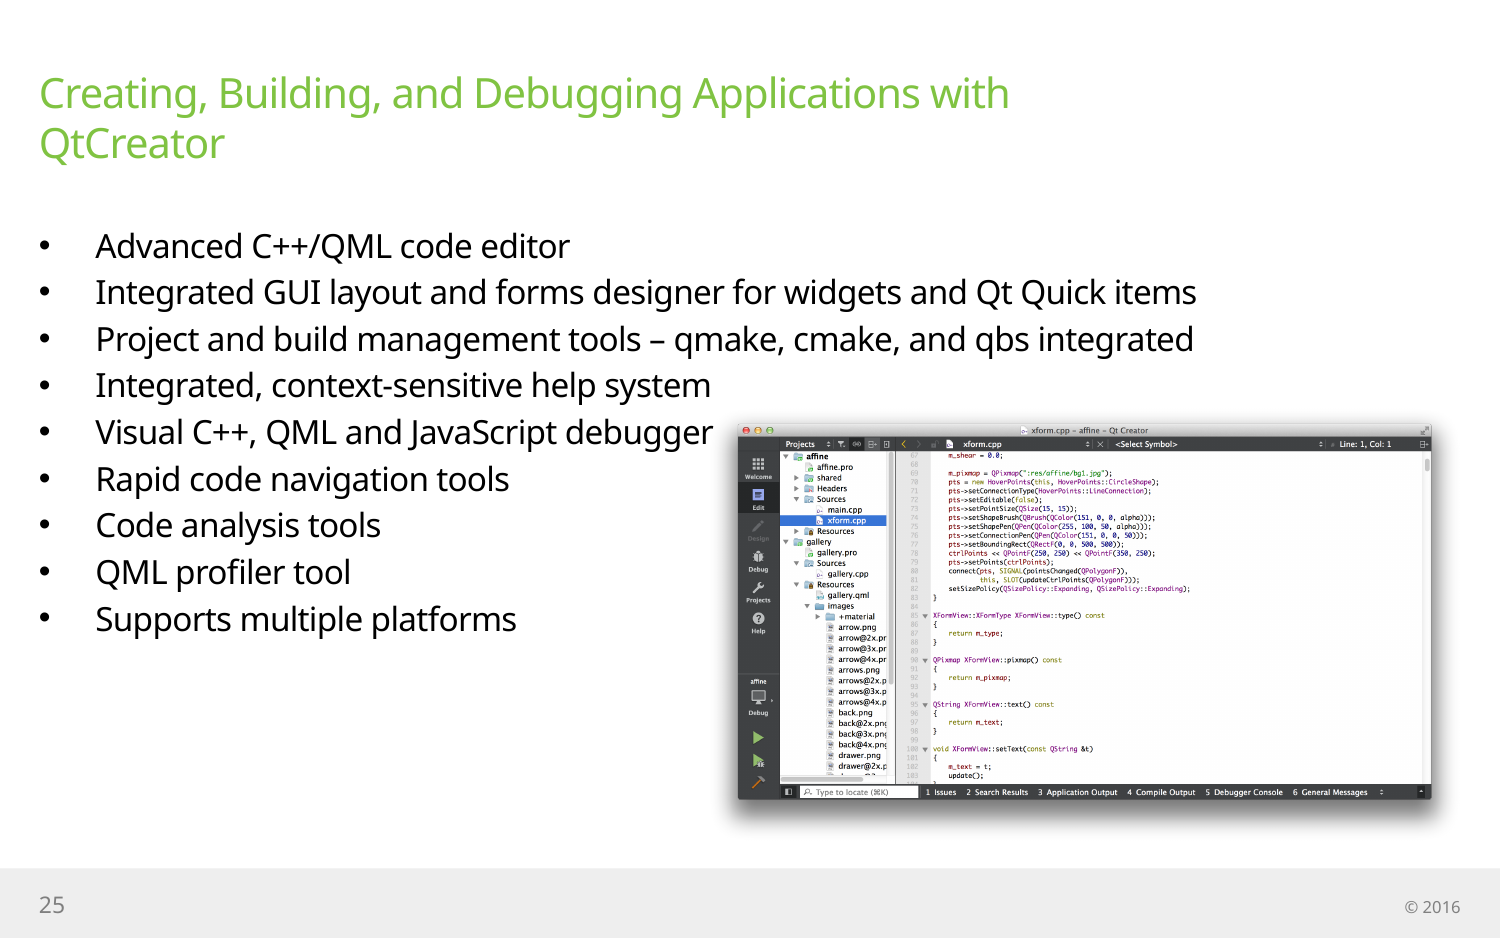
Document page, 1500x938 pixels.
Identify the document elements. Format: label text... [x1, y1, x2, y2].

slide_number 25 [39, 892, 410, 921]
list Advanced C++/QML code editor Integrated GUI layout and forms designer for widgets and Qt Quick items Project and build management tools – qmake, cmake, and qbs integrated Integrated, context-sensitive help system Visual C++, QML and JavaScript debugger Rapid code navigation tools Code analysis tools QML profiler tool Supports multiple platforms [39, 224, 1471, 846]
footer © 2016 [1188, 896, 1461, 917]
title Creating, Building, and Debugging Applications with QtCreator [39, 66, 1052, 195]
picture [704, 403, 1466, 846]
